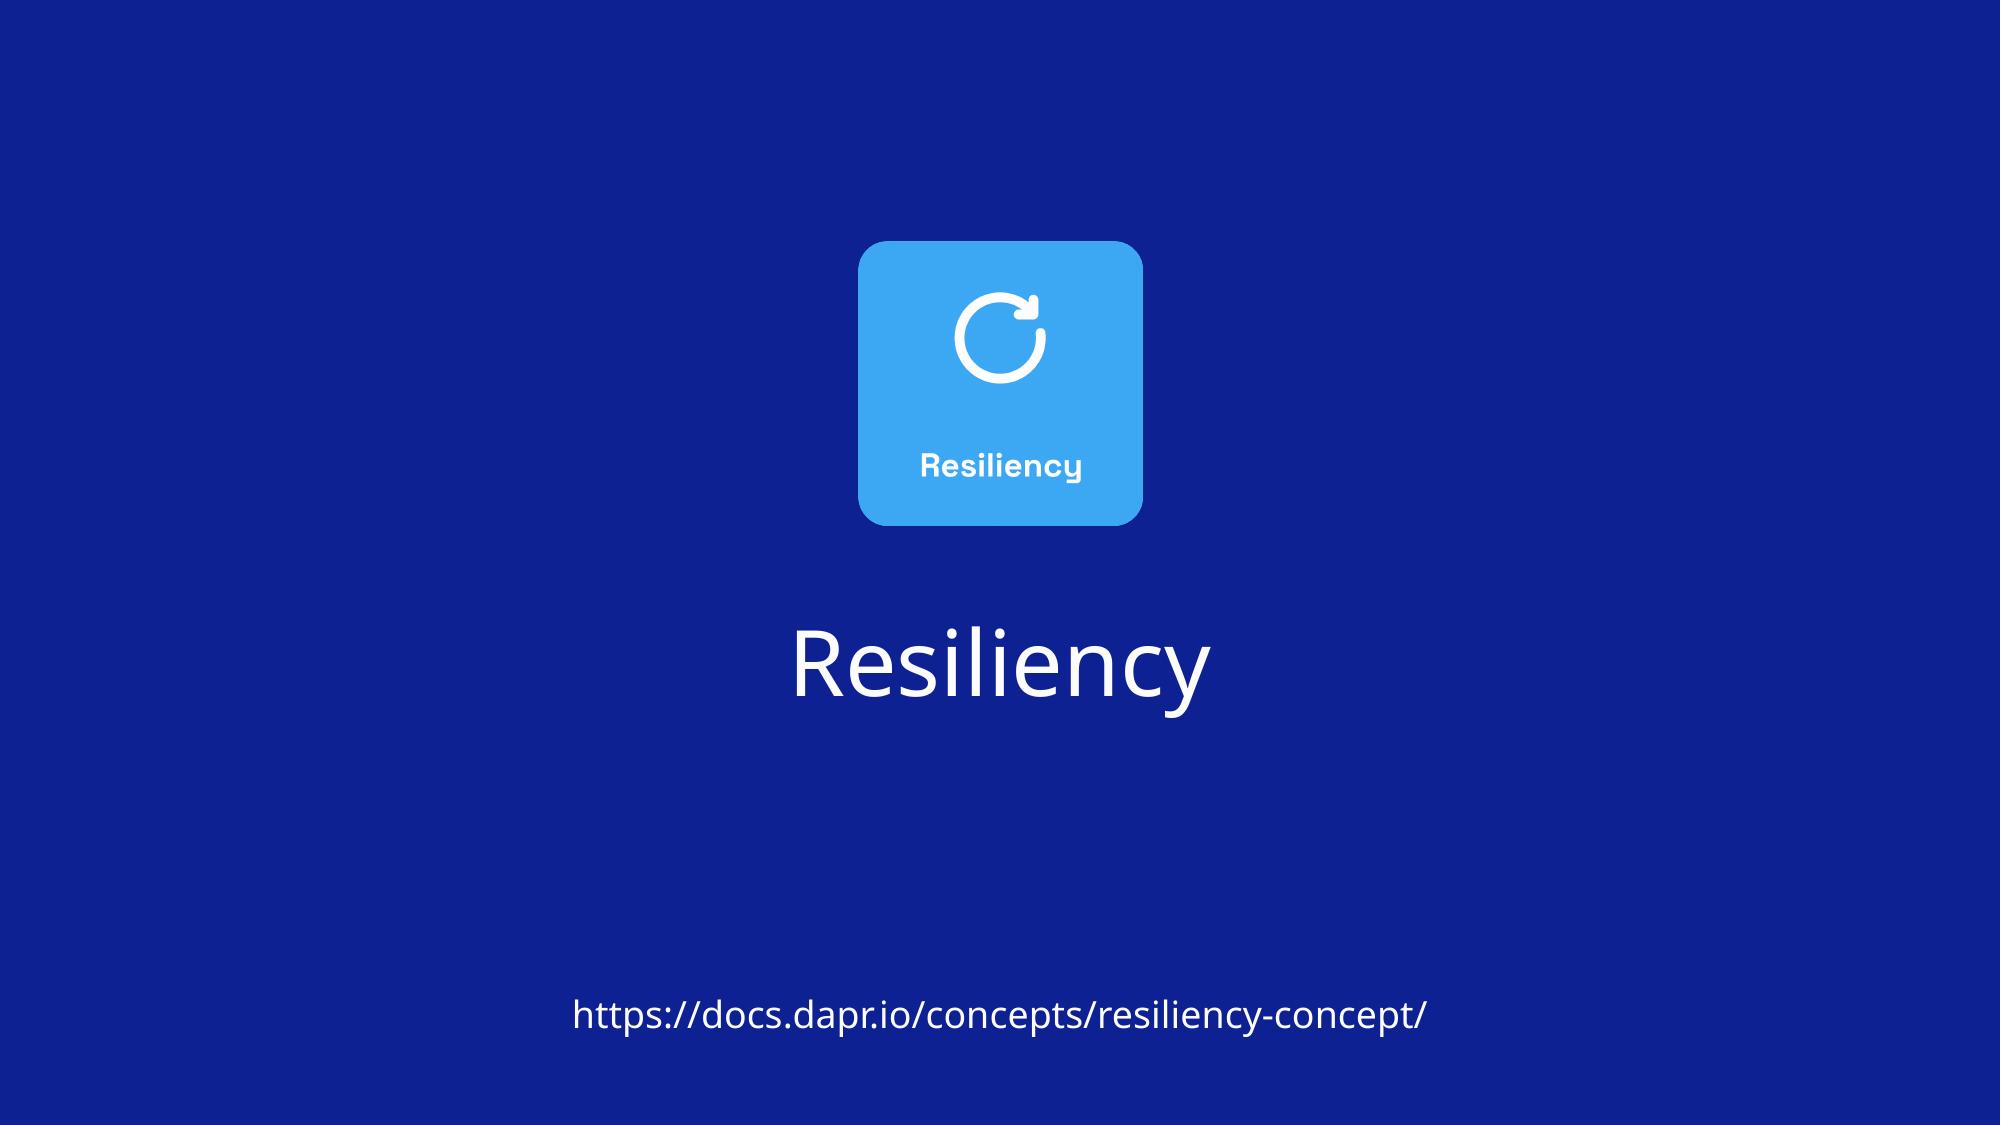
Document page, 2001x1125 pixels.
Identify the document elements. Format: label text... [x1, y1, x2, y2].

title Resiliency [30, 590, 1970, 743]
text_box https://docs.dapr.io/concepts/resiliency-concept/ [232, 983, 1768, 1044]
picture [852, 235, 1148, 532]
